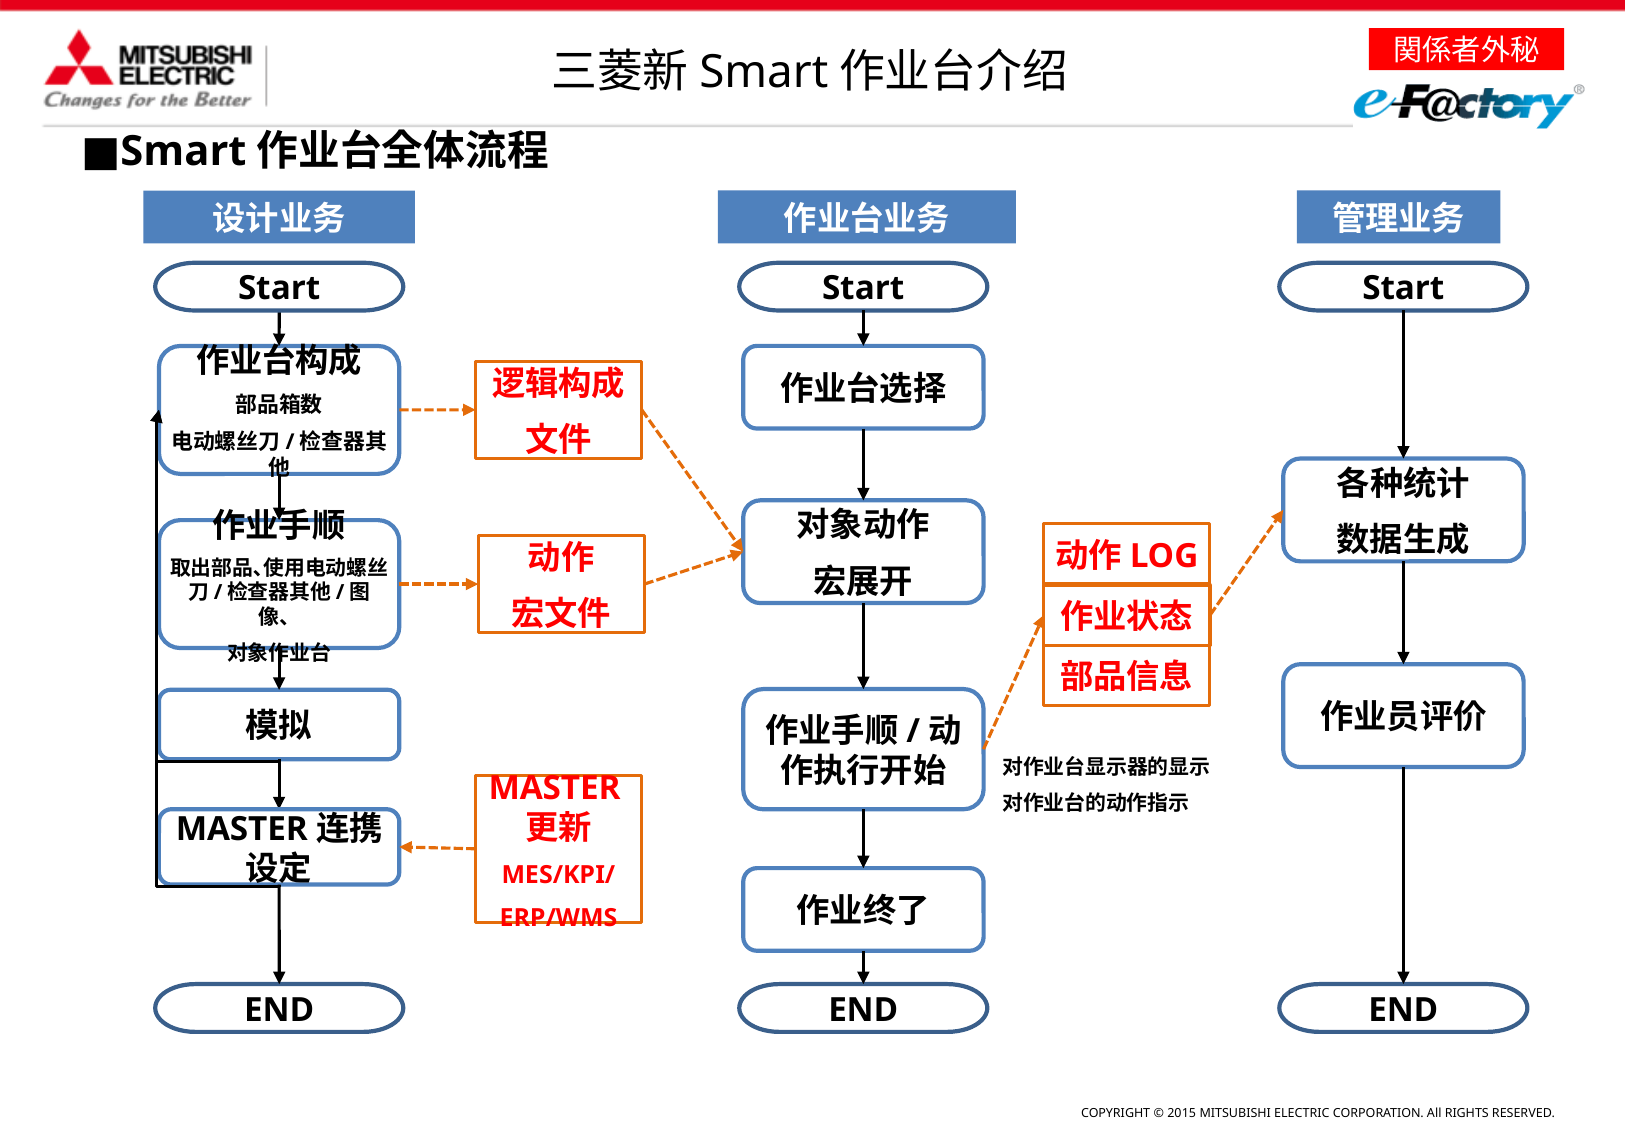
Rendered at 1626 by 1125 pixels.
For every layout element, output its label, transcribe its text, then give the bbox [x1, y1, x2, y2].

text_box 对象动作 宏展开 [742, 498, 986, 606]
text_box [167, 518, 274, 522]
text_box 管理业务 [1295, 188, 1502, 246]
picture [0, 0, 1625, 1125]
text_box END [737, 981, 990, 1034]
text_box 动作LOG [1043, 523, 1204, 584]
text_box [641, 409, 744, 552]
text_box Start [153, 260, 406, 313]
text_box 作业台业务 [716, 188, 1018, 246]
text_box 作业手顺/动作执行开始 [741, 686, 986, 812]
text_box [44, 524, 394, 585]
text_box 各种统计 数据生成 [1281, 456, 1526, 564]
text_box 作业员评价 [1281, 662, 1526, 770]
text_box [0, 586, 457, 708]
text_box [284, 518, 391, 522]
text_box ■Smart作业台全体流程 [64, 111, 647, 186]
text_box END [153, 981, 406, 1034]
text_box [983, 614, 1045, 750]
text_box Start [737, 260, 990, 313]
text_box 作业台构成 部品箱数 电动螺丝刀/检查器其他 [156, 343, 402, 477]
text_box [644, 551, 744, 585]
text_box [399, 846, 476, 850]
text_box 设计业务 [141, 189, 417, 246]
picture [281, 411, 641, 583]
text_box 逻辑构成 文件 [475, 361, 642, 459]
text_box MASTER更新 MES/KPI/ ERP/WMS [475, 775, 642, 923]
text_box Start [1277, 260, 1530, 313]
picture [158, 763, 278, 814]
text_box 对作业台显示器的显示 对作业台的动作指示 [994, 745, 1241, 817]
picture [744, 426, 862, 506]
text_box 模拟 [158, 716, 402, 762]
text_box 作业台选择 [741, 343, 986, 431]
text_box 作业状态 [1043, 584, 1211, 646]
text_box END [1277, 981, 1530, 1034]
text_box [1209, 509, 1284, 616]
text_box 三菱新Smart作业台介绍 [372, 34, 1247, 105]
text_box 动作 宏文件 [478, 535, 645, 633]
text_box 部品信息 [1049, 646, 1210, 706]
text_box MASTER连携设定 [158, 807, 402, 887]
text_box 作业终了 [741, 866, 986, 953]
picture [158, 463, 278, 524]
